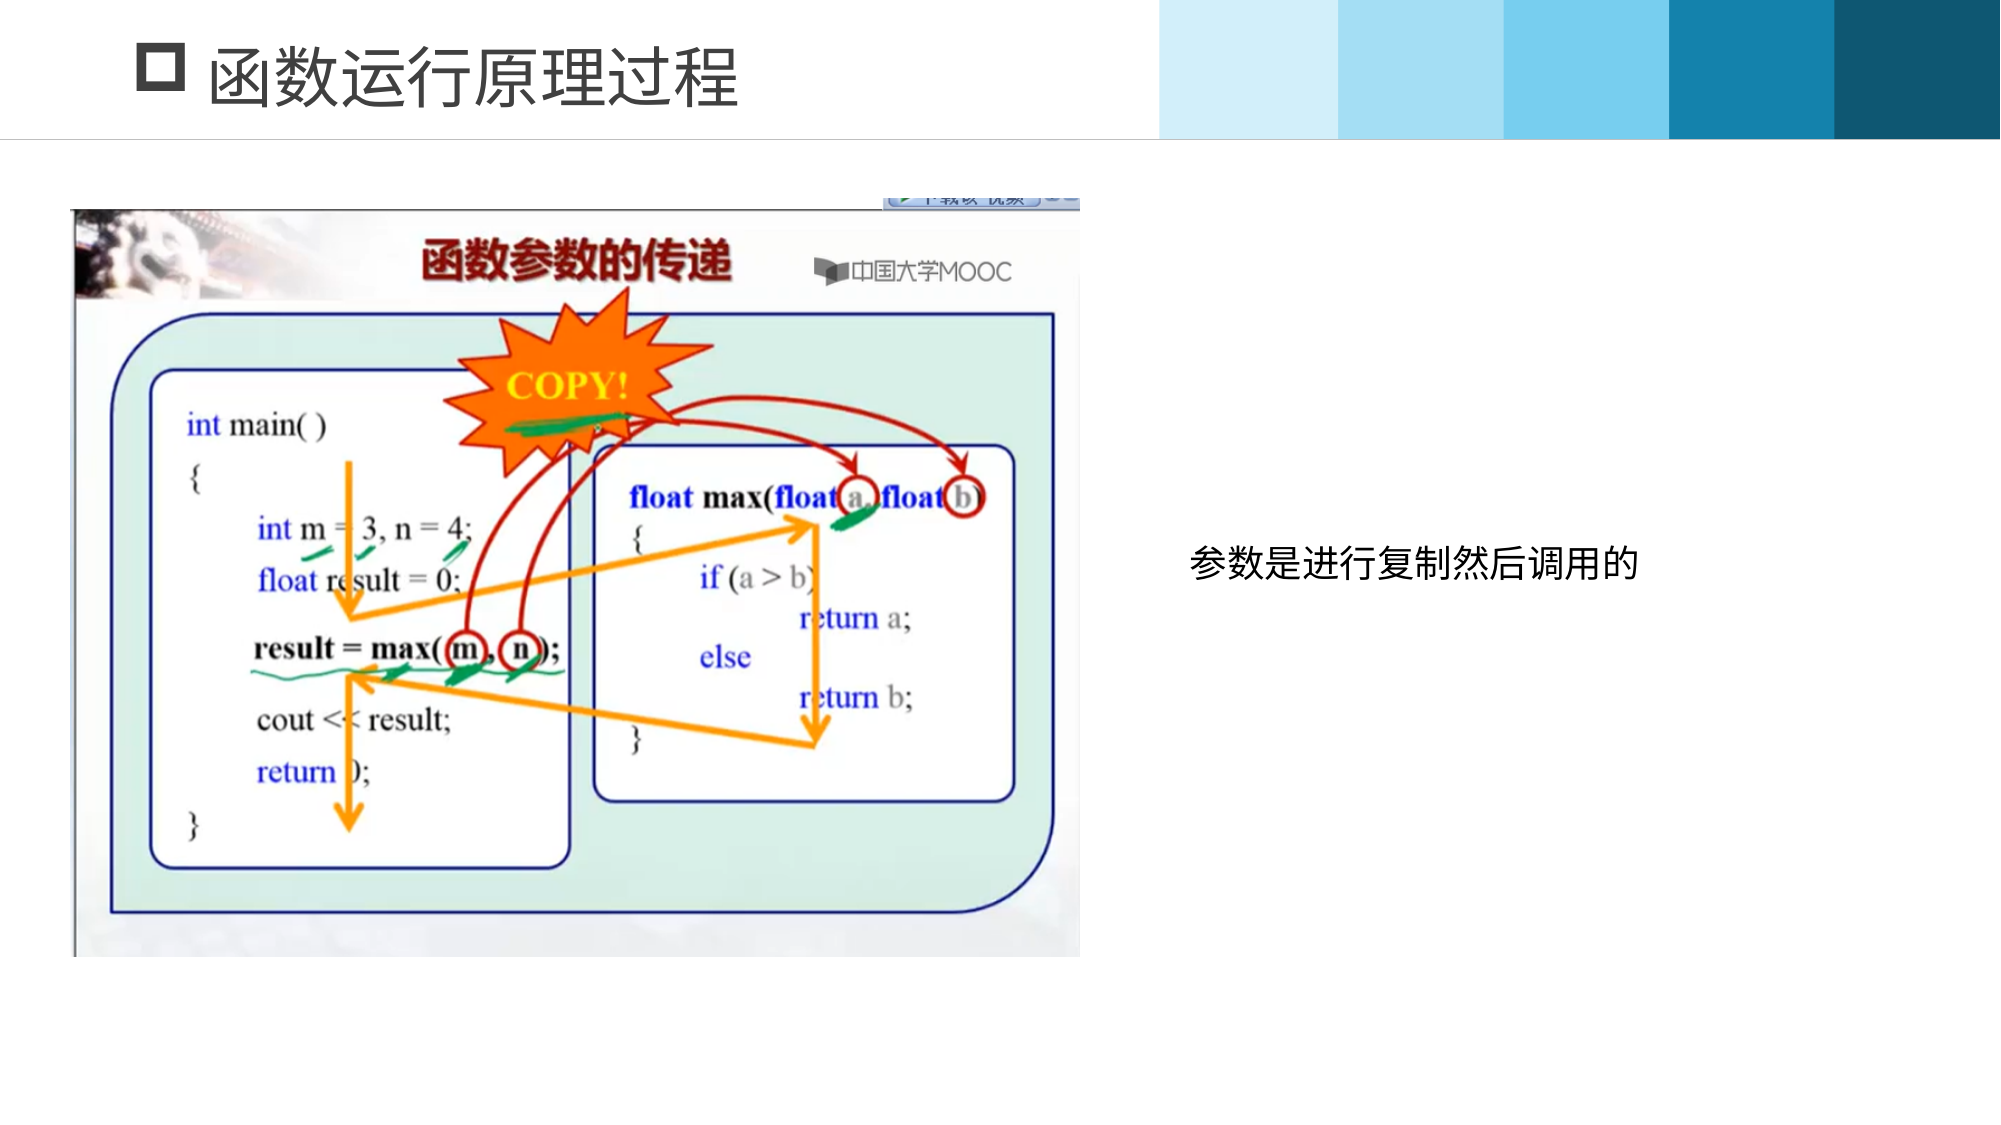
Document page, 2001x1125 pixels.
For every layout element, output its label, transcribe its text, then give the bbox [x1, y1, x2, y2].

text_box 函数运行原理过程 [116, 27, 756, 123]
text_box 参数是进行复制然后调用的 [1174, 532, 1985, 592]
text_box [1159, 0, 2000, 139]
picture [70, 198, 1080, 957]
